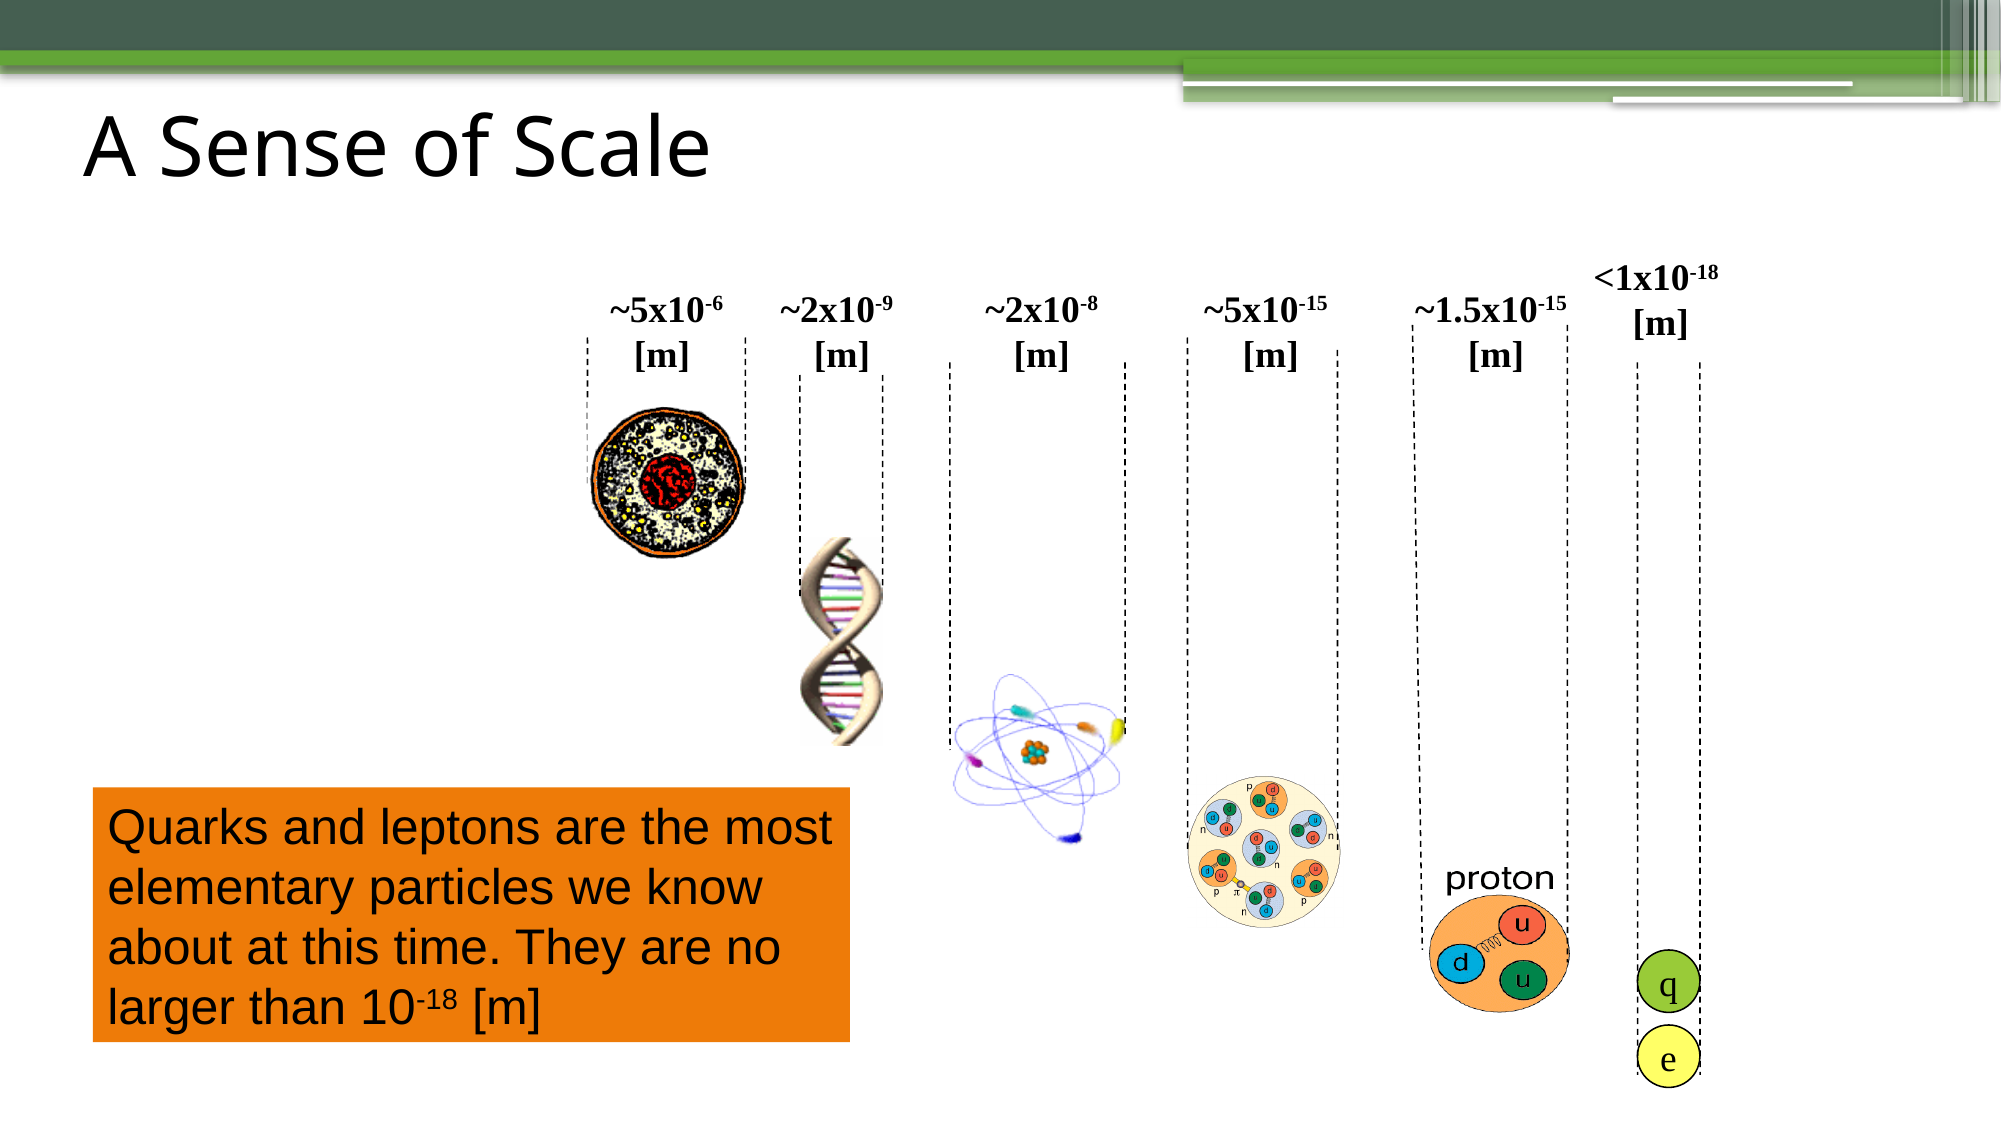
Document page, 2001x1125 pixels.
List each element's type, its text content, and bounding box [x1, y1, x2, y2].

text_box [587, 277, 751, 563]
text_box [1186, 277, 1355, 929]
title A Sense of Scale [69, 55, 1869, 231]
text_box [949, 276, 1126, 846]
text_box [764, 277, 920, 746]
text_box Quarks and leptons are the most elementary particles we know about at this time. They are no larger than 10-18 [m] [92, 787, 850, 1043]
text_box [1397, 276, 1569, 1026]
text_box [1575, 245, 1746, 1088]
